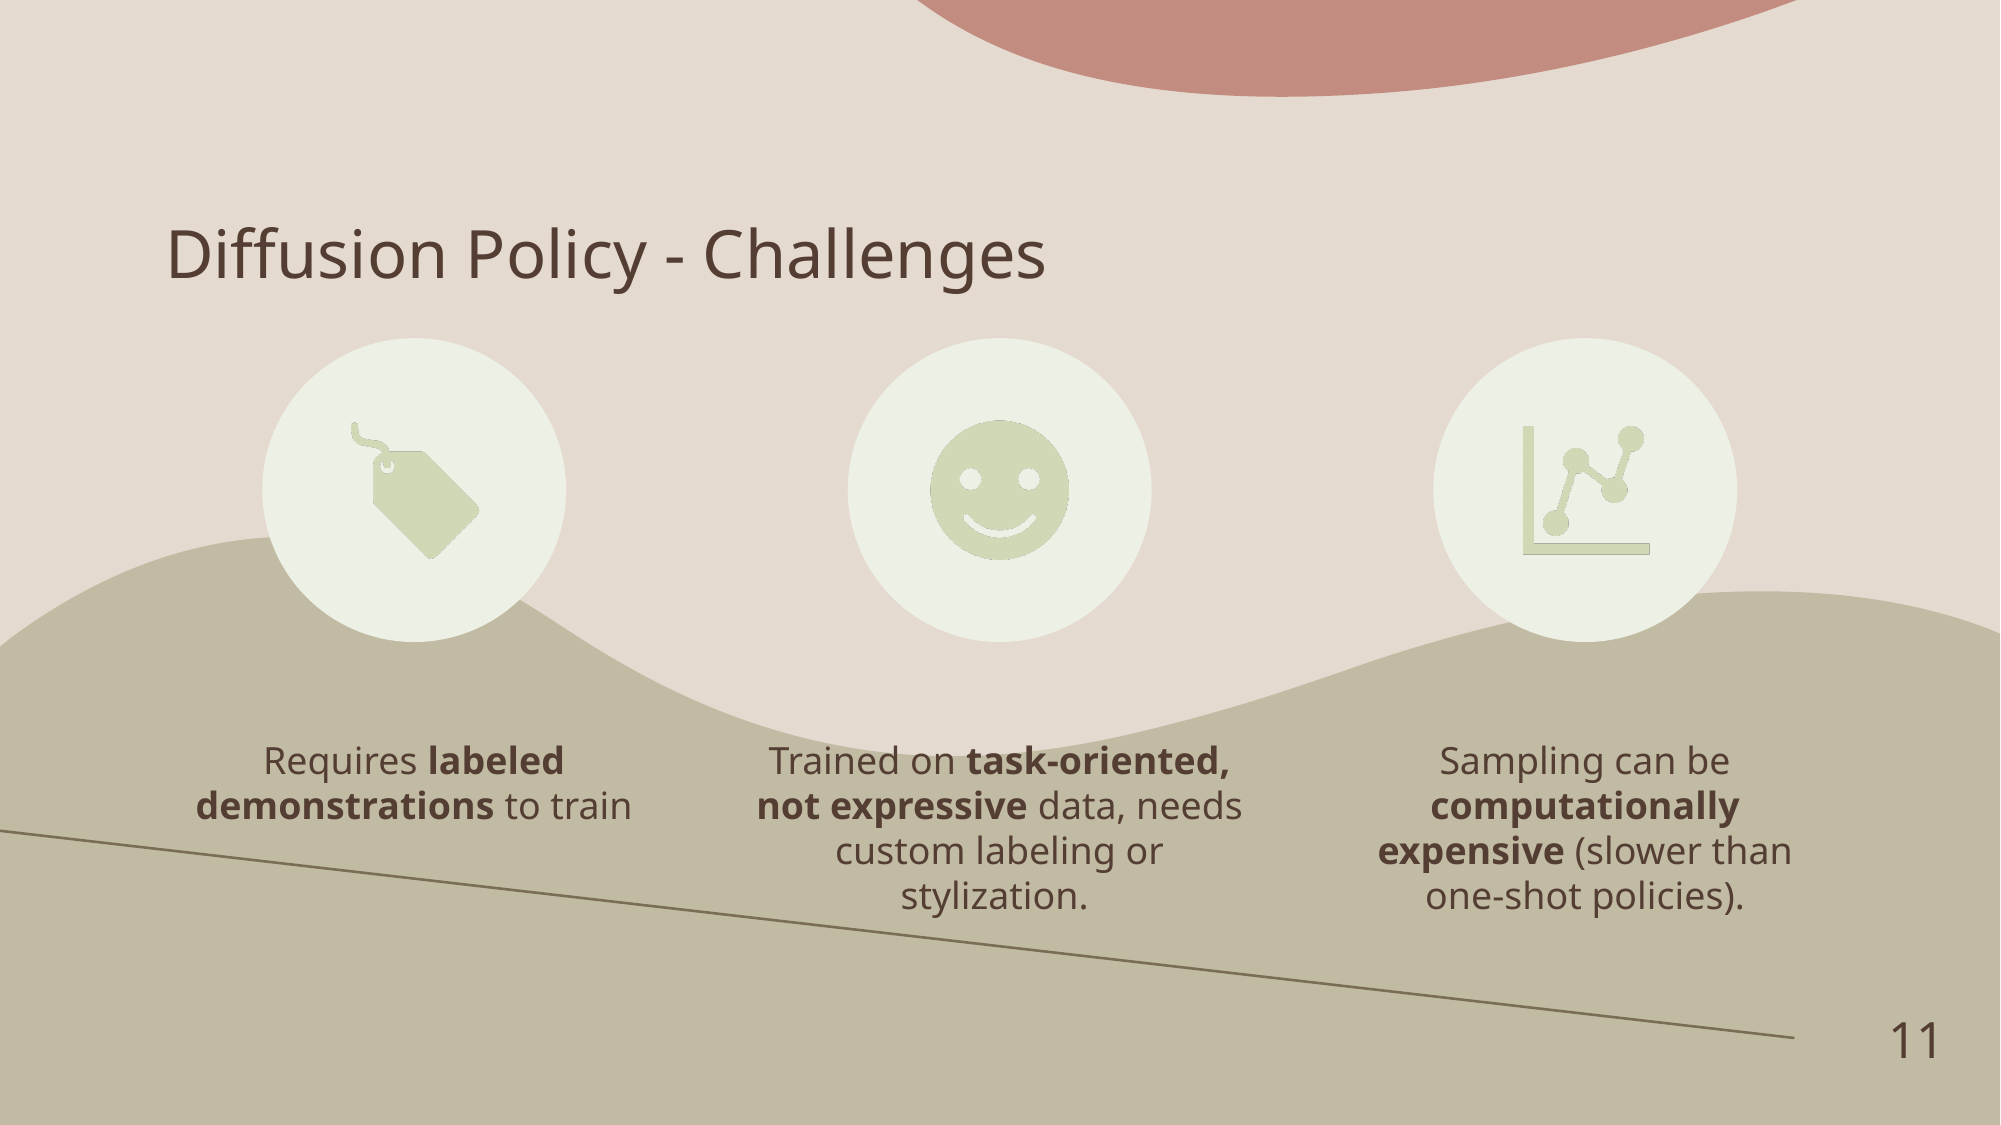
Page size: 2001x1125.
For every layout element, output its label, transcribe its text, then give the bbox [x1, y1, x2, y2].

title Diffusion Policy - Challenges [150, 149, 1850, 300]
slide_number 11 [1862, 964, 1971, 1112]
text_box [149, 334, 1850, 888]
